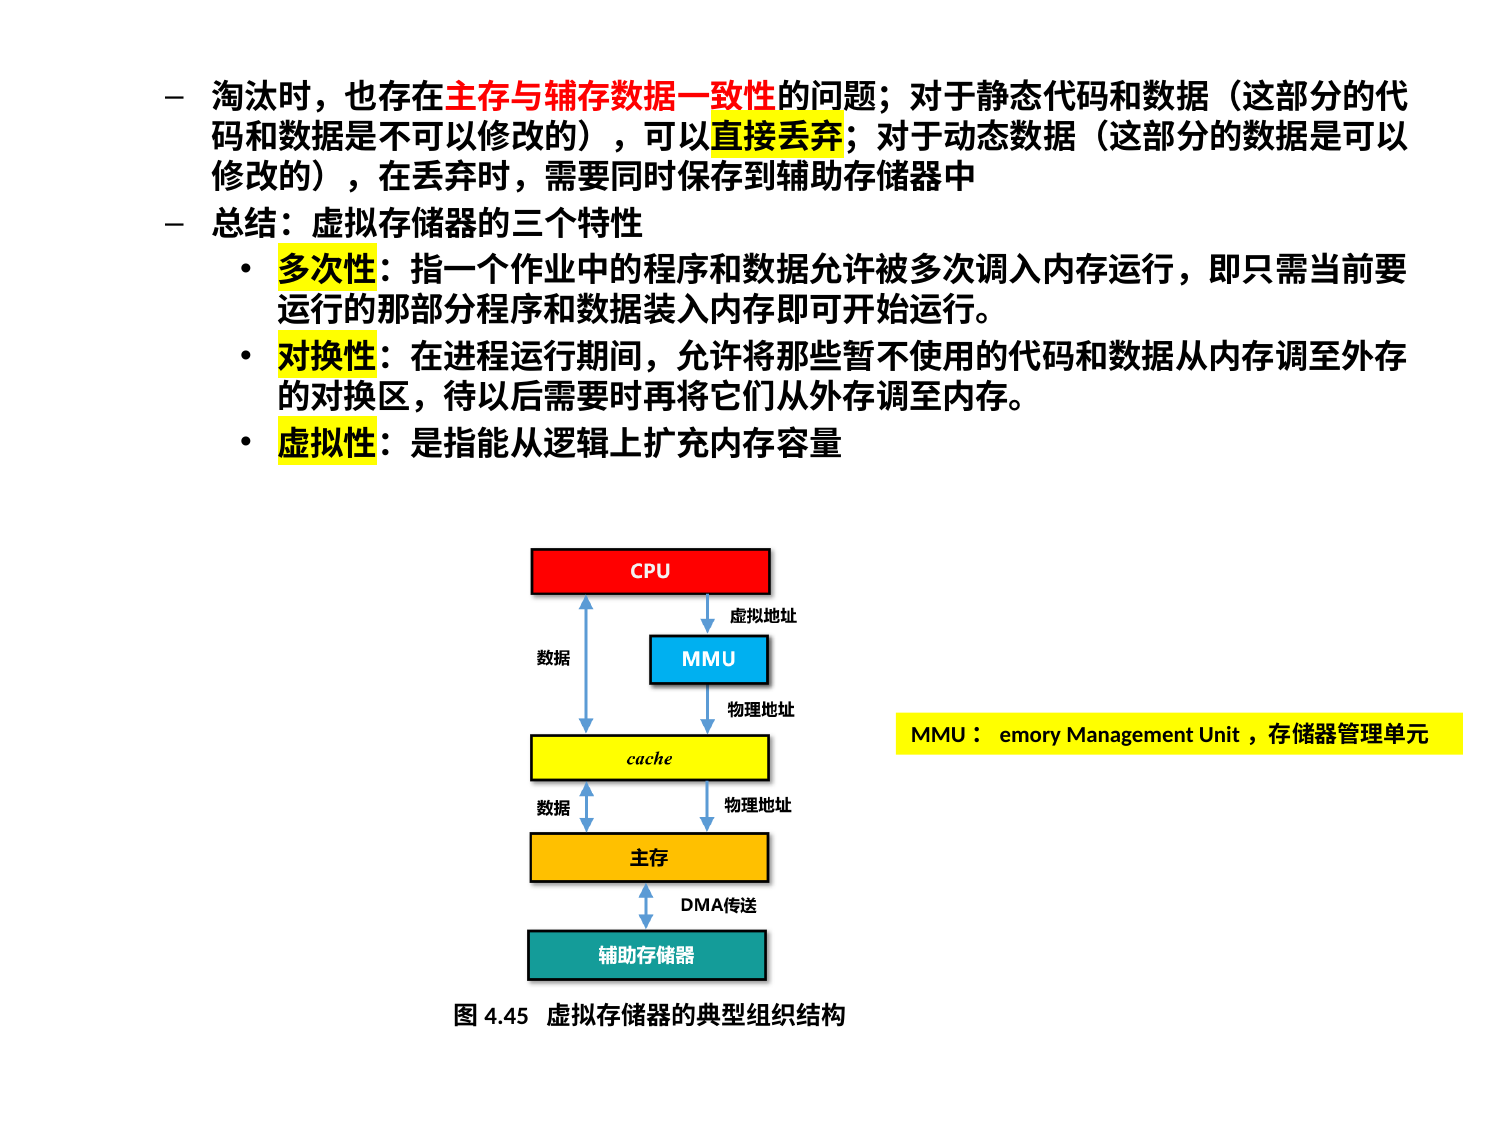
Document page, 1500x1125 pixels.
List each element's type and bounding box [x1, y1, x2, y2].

text_box [442, 538, 859, 1038]
text_box [895, 712, 1463, 755]
list [75, 68, 1425, 539]
